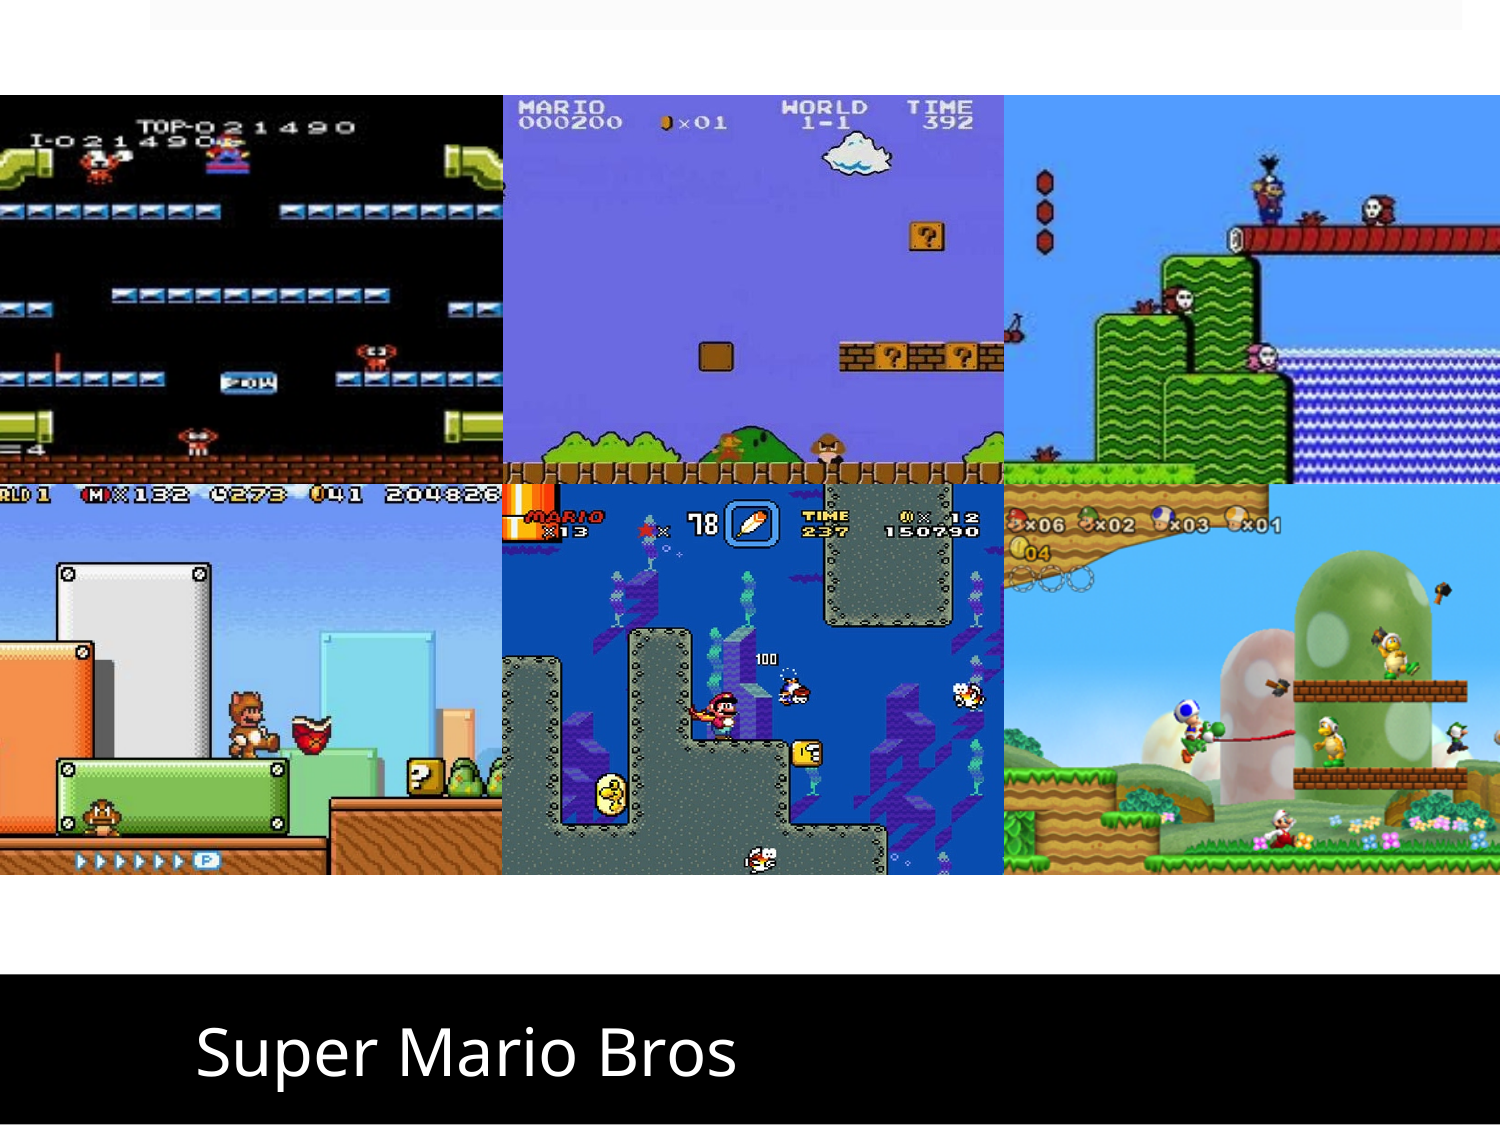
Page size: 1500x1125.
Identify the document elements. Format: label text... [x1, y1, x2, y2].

picture [0, 94, 1500, 876]
title Super Mario Bros [0, 974, 1500, 1125]
